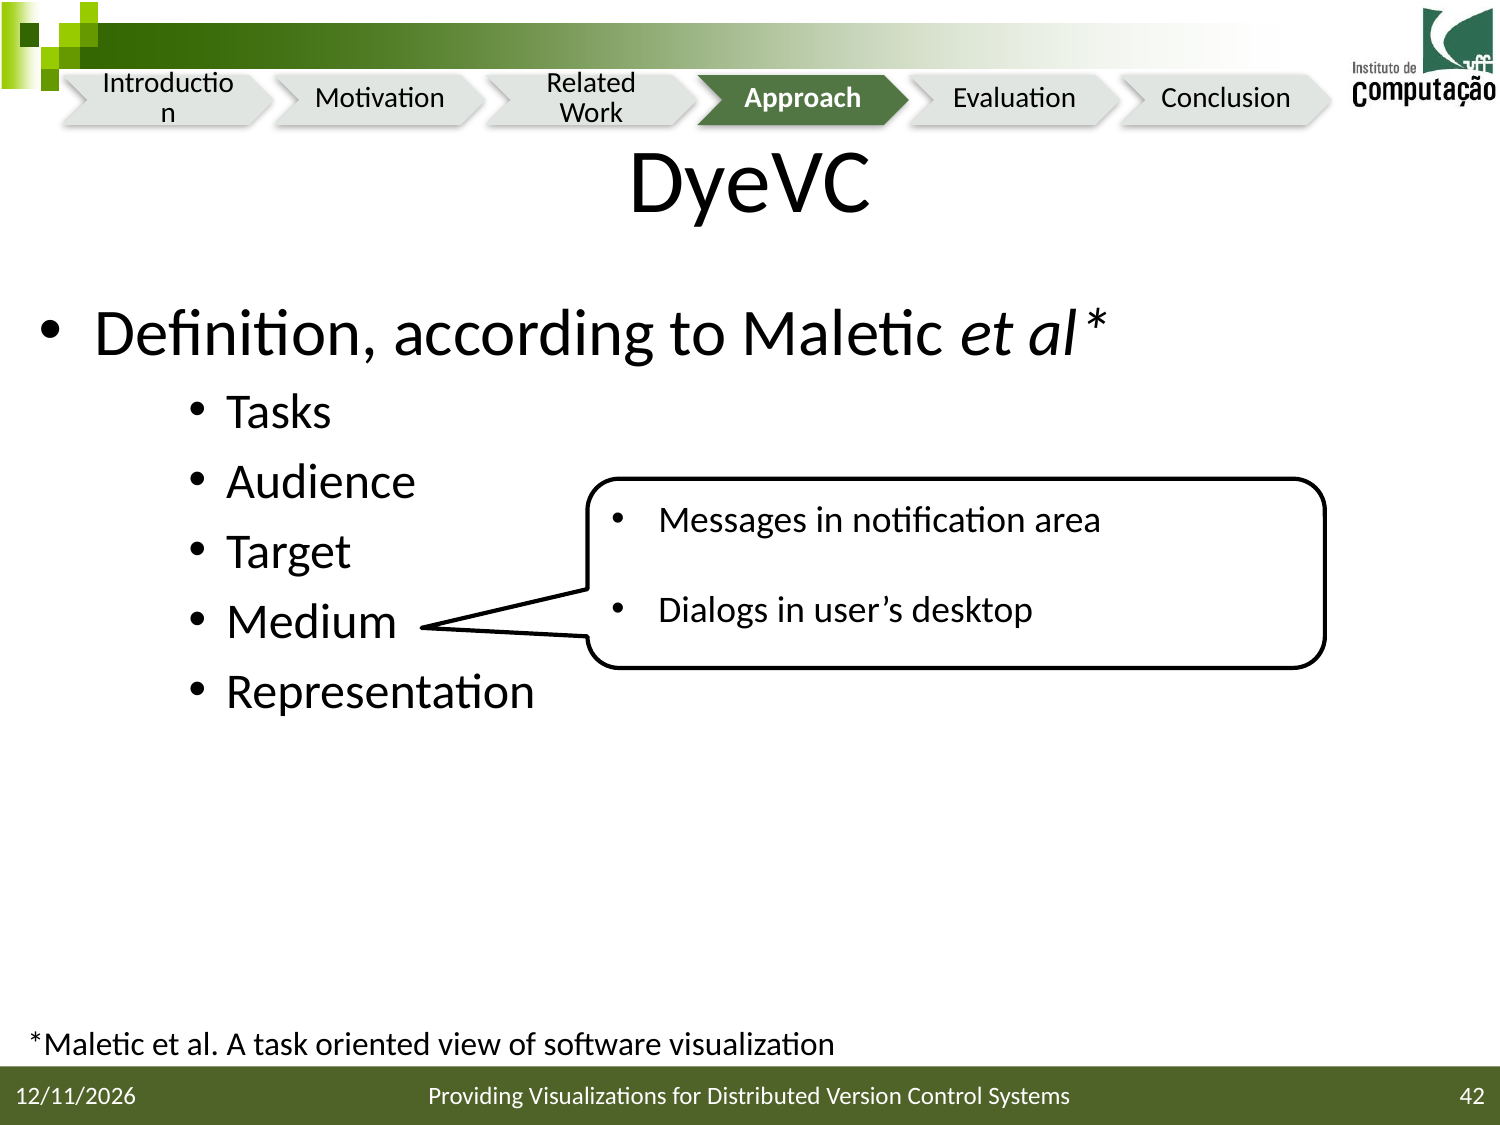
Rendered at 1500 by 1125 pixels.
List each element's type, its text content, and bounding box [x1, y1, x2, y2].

list Definition, according to Maletic et al* Tasks Audience Target Medium Representation [23, 281, 1477, 1055]
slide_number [0, 1065, 350, 1125]
slide_number 42 [1149, 1065, 1500, 1125]
text_box Messages in notification area Dialogs in user’s desktop [419, 476, 1327, 671]
footer Providing Visualizations for Distributed Version Control Systems [362, 1065, 1138, 1125]
text_box *Maletic et al. A task oriented view of software visualization [12, 1015, 894, 1070]
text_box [62, 74, 1333, 126]
title DyeVC [23, 82, 1477, 270]
